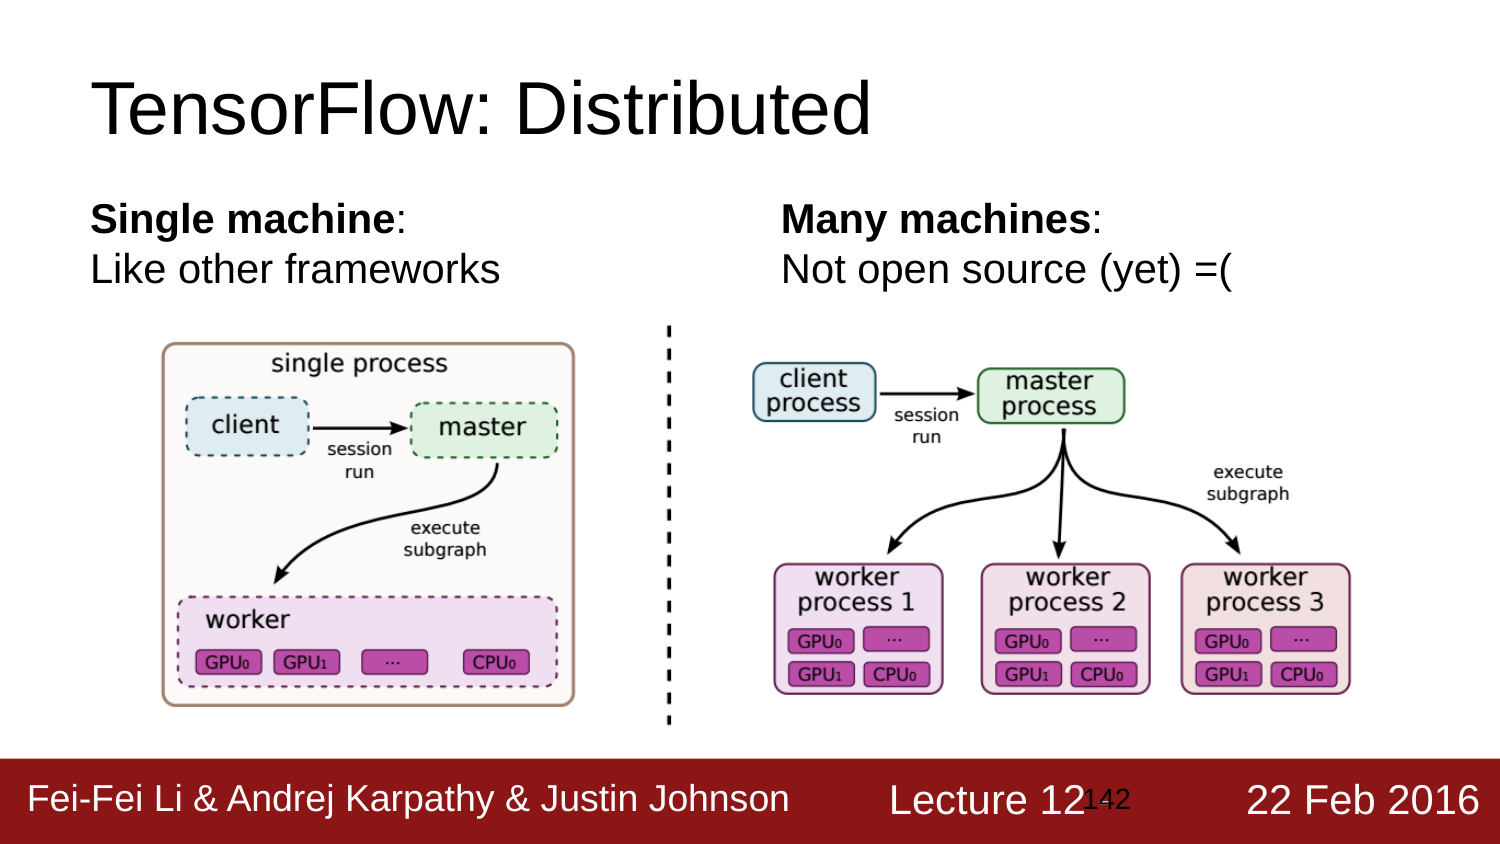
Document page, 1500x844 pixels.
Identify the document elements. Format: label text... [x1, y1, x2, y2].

slide_number ‹#› [1067, 765, 1206, 830]
picture [129, 306, 1371, 730]
list Single machine: Like other frameworks [75, 176, 674, 730]
list Many machines: Not open source (yet) =( [765, 176, 1365, 304]
title TensorFlow: Distributed [75, 33, 1425, 175]
